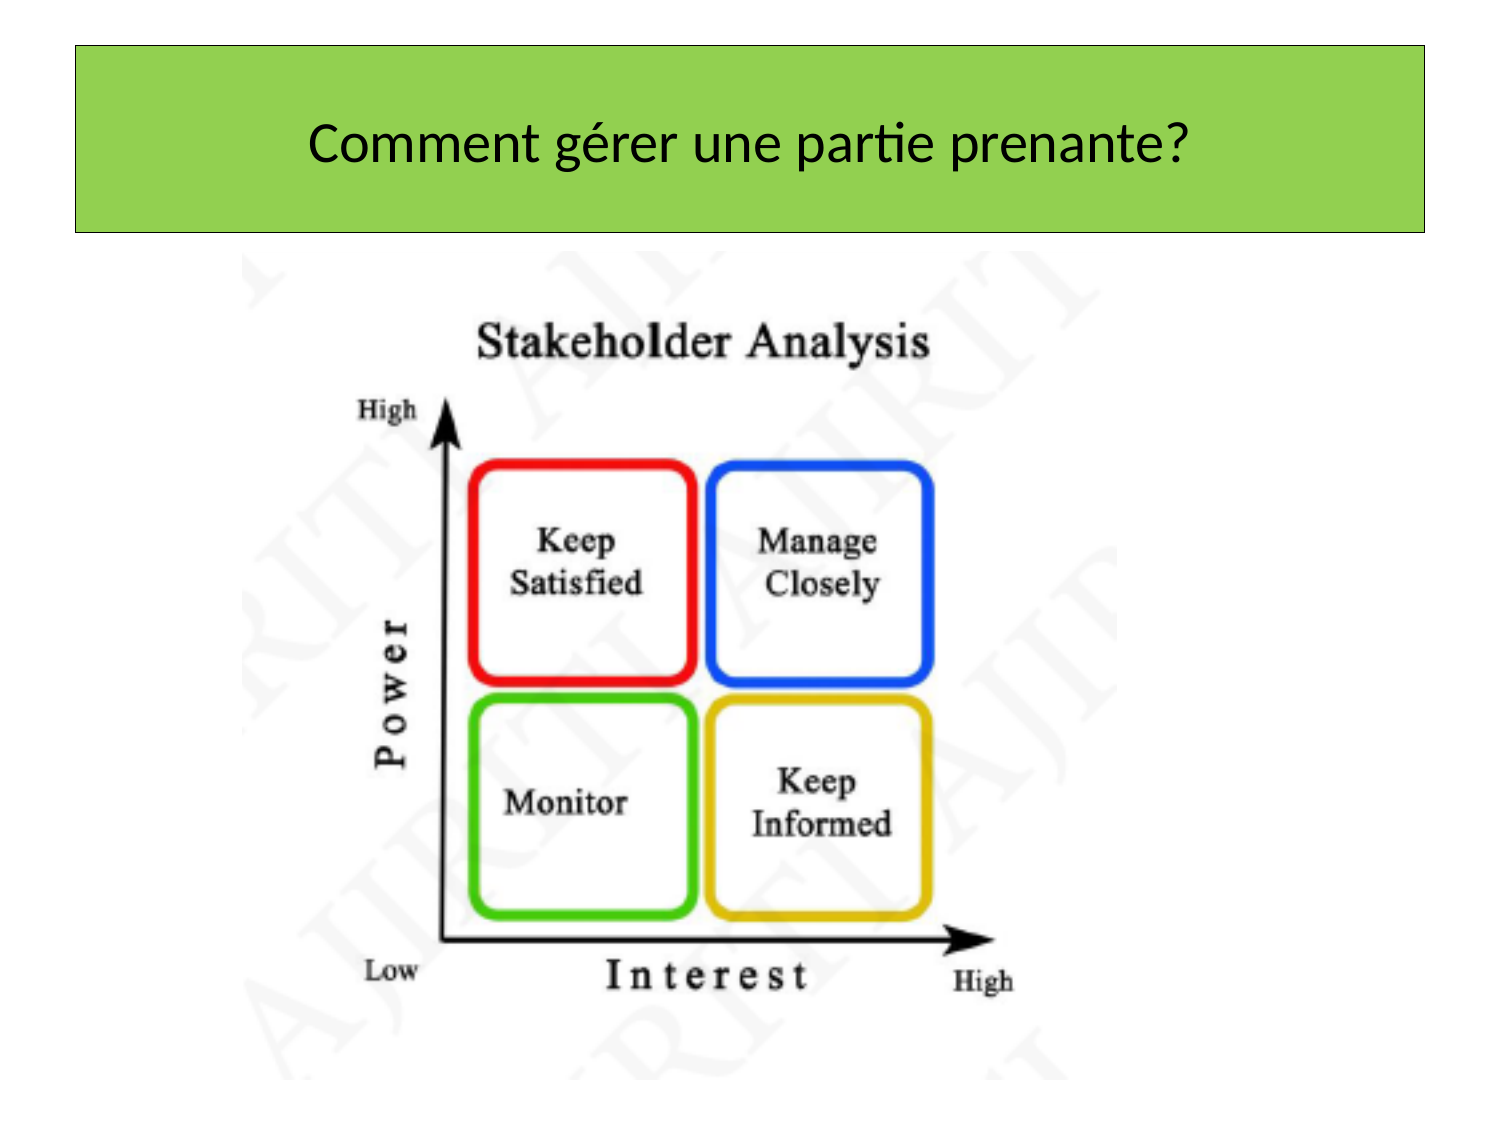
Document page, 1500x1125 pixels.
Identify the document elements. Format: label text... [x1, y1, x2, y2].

picture [241, 250, 1117, 1081]
title Comment gérer une partie prenante? [75, 45, 1425, 233]
